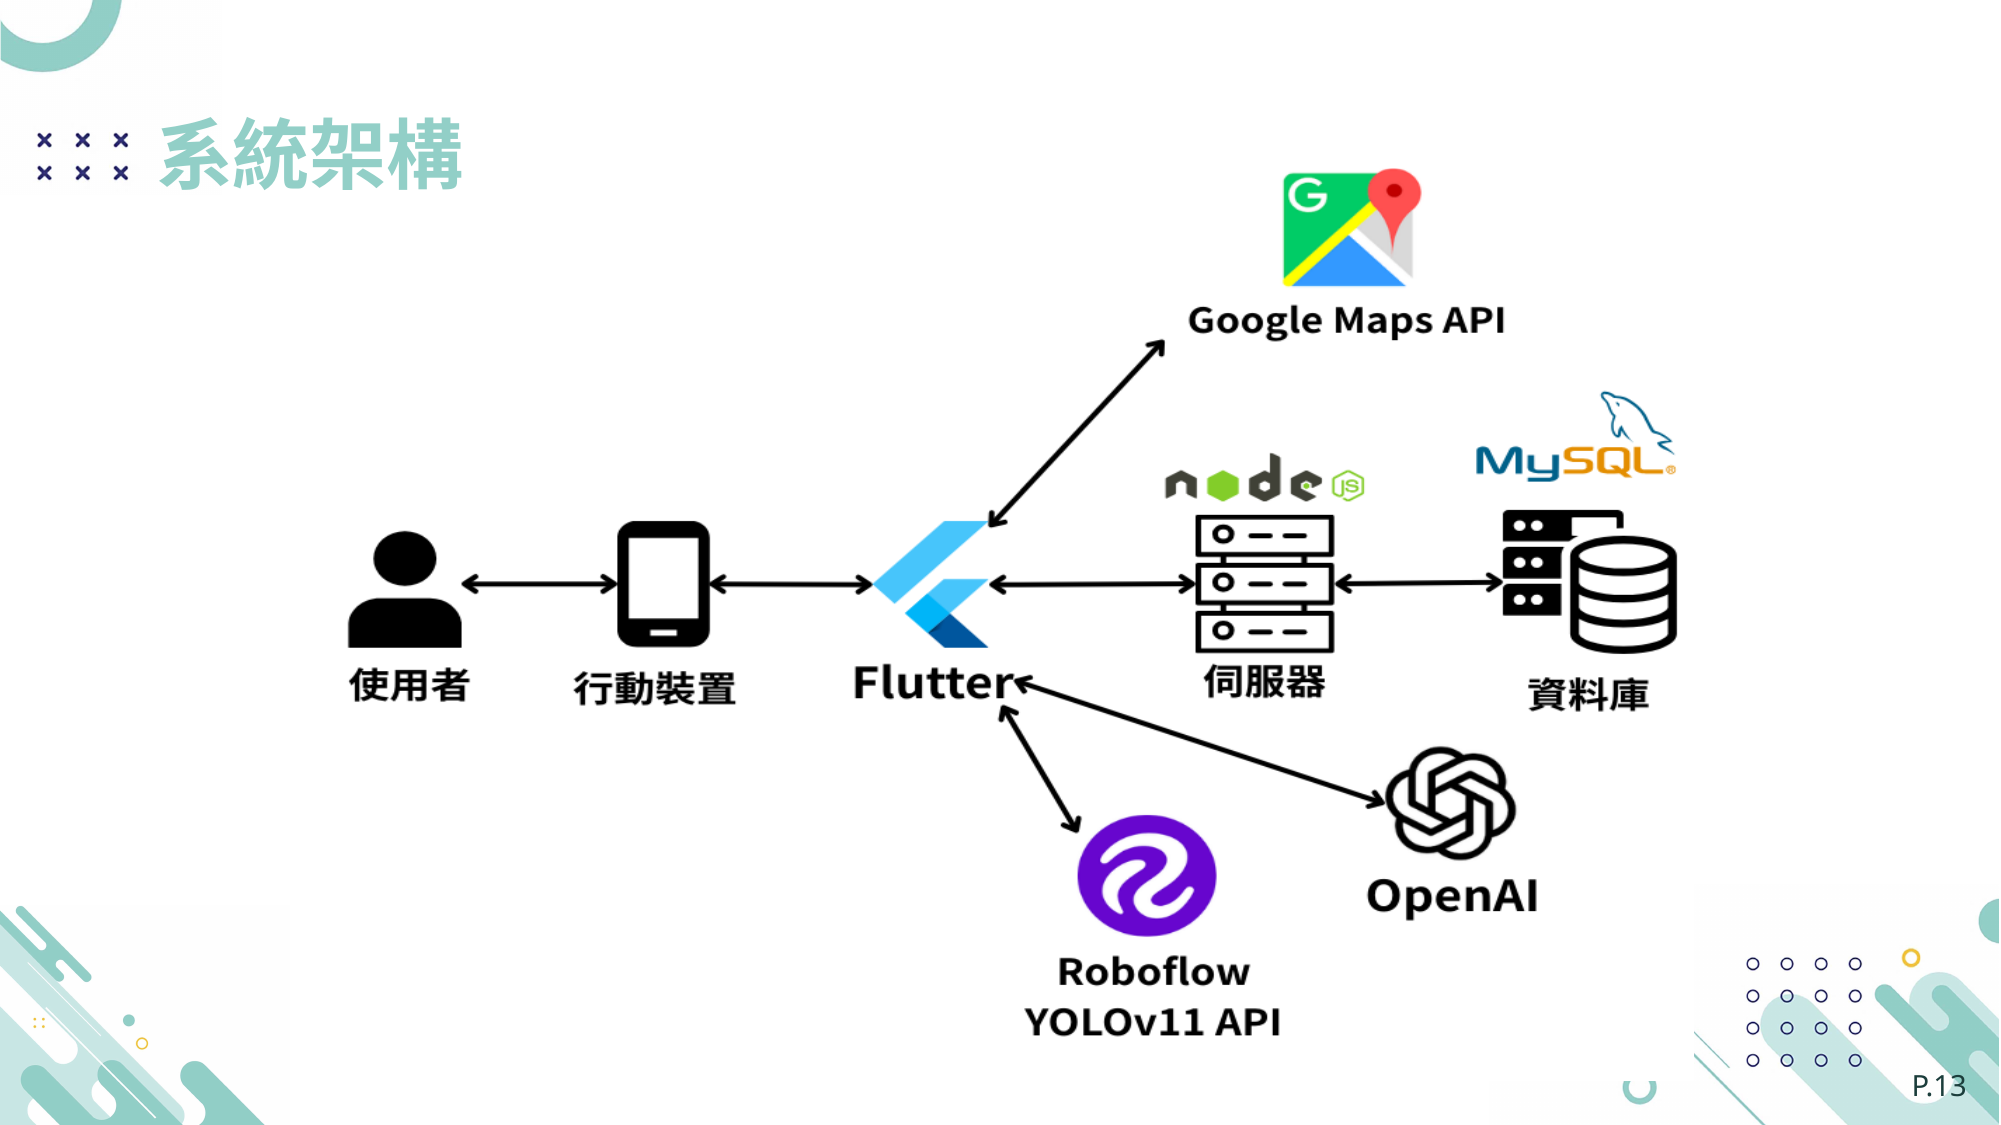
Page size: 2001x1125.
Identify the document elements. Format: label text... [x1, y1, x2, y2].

picture [306, 168, 1999, 1125]
text_box 系統架構 [141, 98, 488, 201]
picture [0, 0, 222, 195]
picture [0, 905, 290, 1125]
